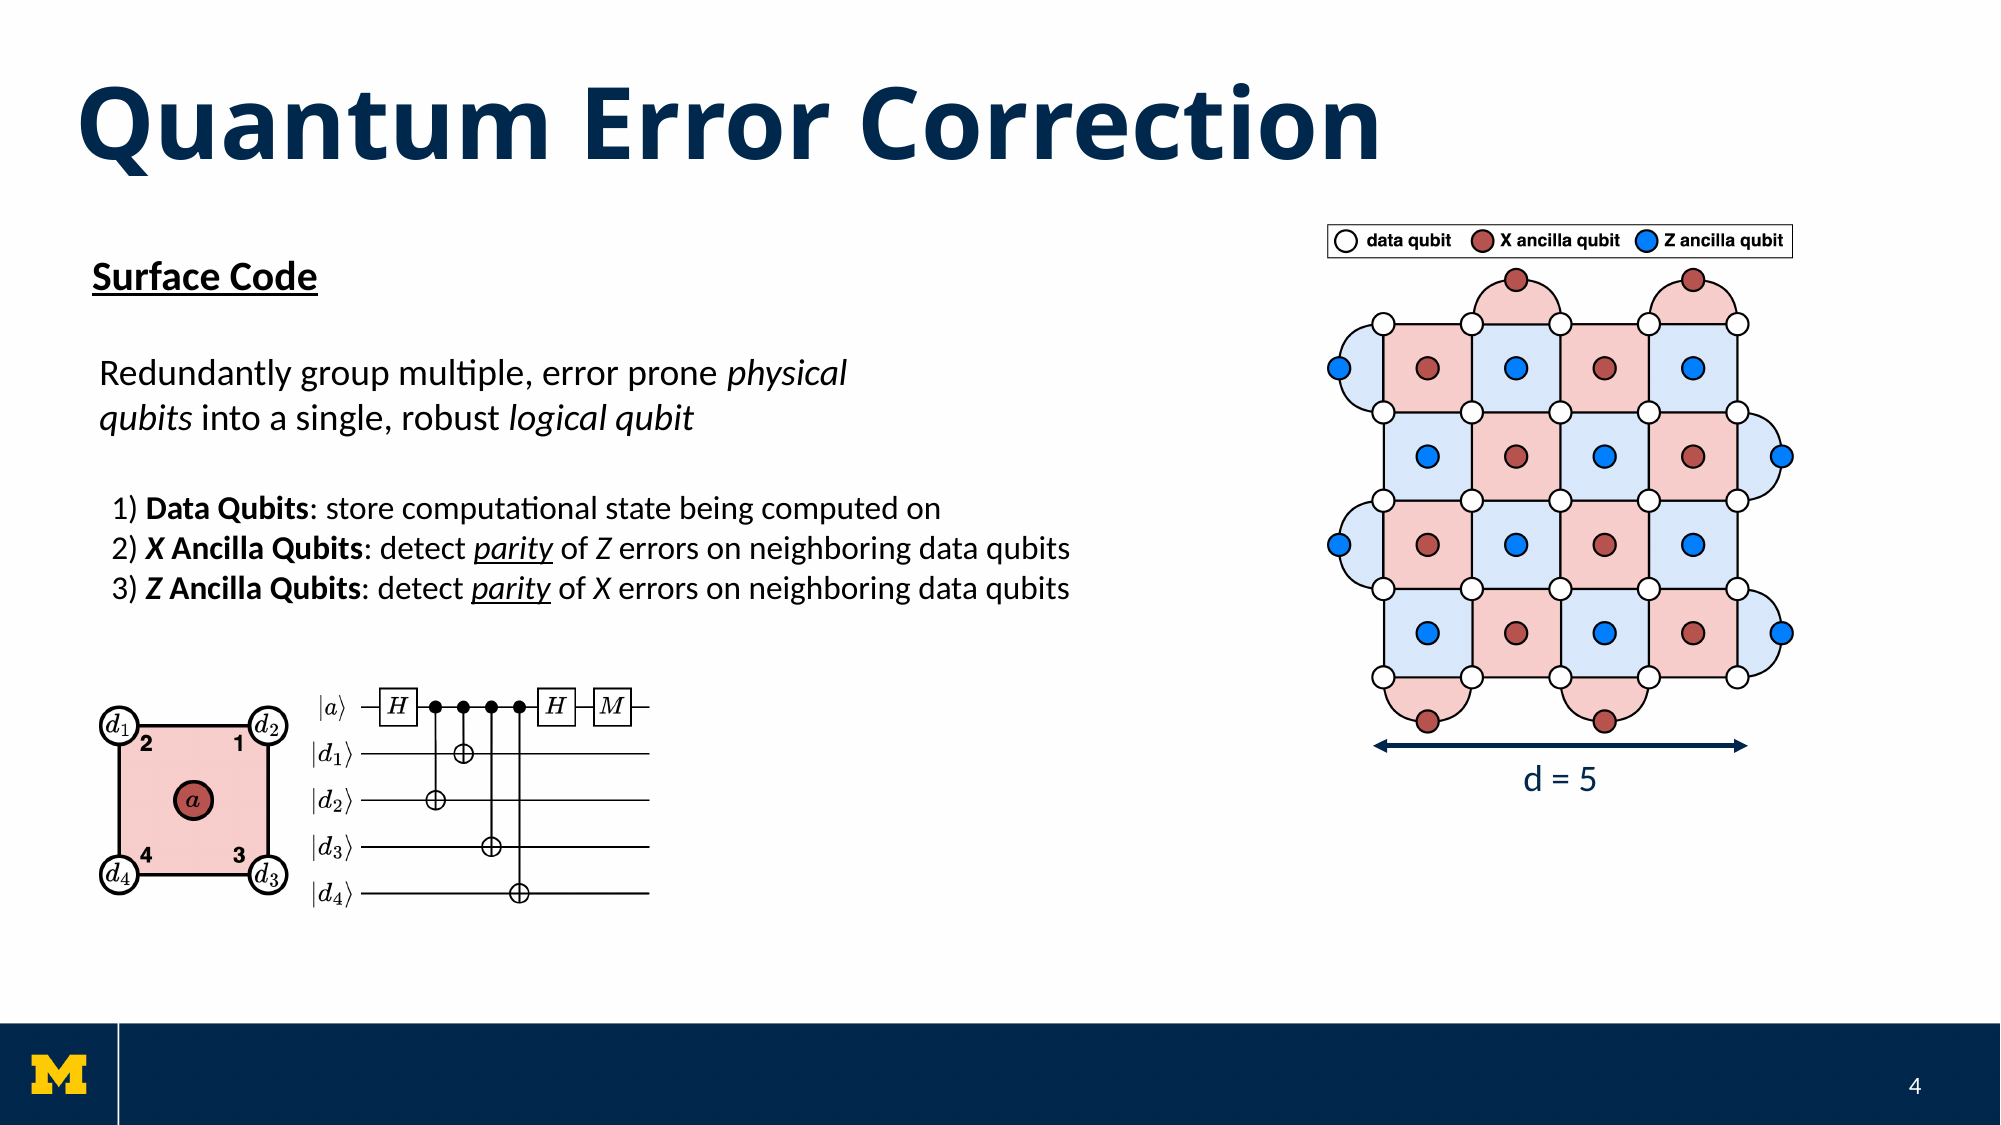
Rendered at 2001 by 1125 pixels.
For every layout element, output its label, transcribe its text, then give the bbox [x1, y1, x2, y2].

slide_number 4 [1749, 1062, 1937, 1103]
text_box d = 5 [1424, 746, 1697, 807]
text_box Redundantly group multiple, error prone physical qubits into a single, robust logical qubit [84, 340, 950, 446]
title Quantum Error Correction [60, 47, 1561, 189]
text_box Surface Code [77, 241, 1029, 307]
picture [0, 0, 2000, 1125]
text_box 1) Data Qubits: store computational state being computed on 2) X Ancilla Qubits: detect parity of Z errors on neighboring data qubits 3) Z Ancilla Qubits: detect parity of X errors on neighboring data qubits [96, 479, 1113, 614]
